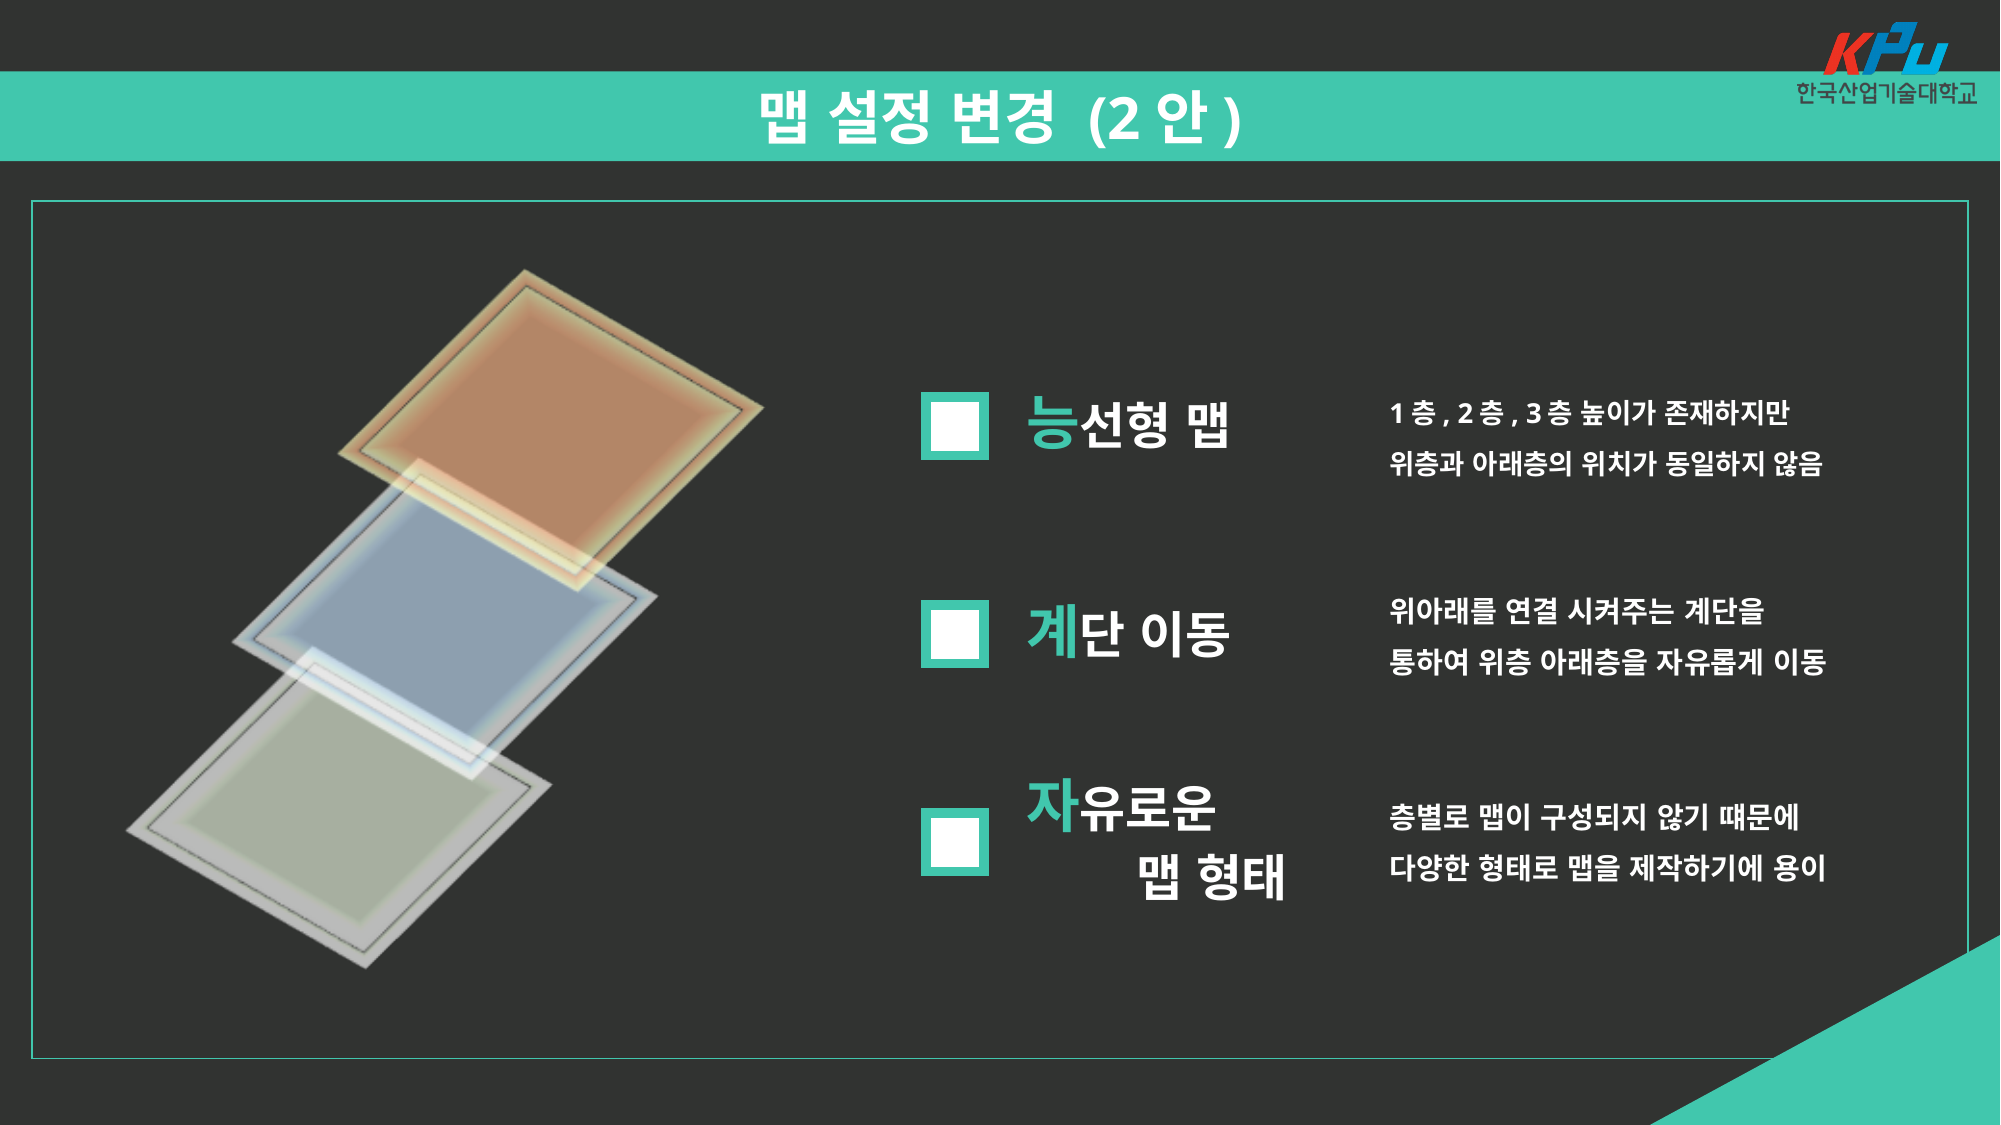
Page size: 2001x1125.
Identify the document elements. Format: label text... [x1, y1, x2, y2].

text_box [925, 604, 985, 665]
text_box 계단 이동 [1011, 581, 1343, 688]
text_box [925, 396, 985, 456]
picture [121, 230, 770, 1009]
picture [1887, 33, 1901, 42]
text_box [925, 812, 985, 873]
text_box 능선형 맵 [1011, 373, 1348, 480]
text_box 1층, 2층, 3층 높이가 존재하지만 위층과 아래층의 위치가 동일하지 않음 [1374, 381, 1924, 489]
text_box [31, 200, 1969, 1059]
text_box 위아래를 연결 시켜주는 계단을 통하여 위층 아래층을 자유롭게 이동 [1374, 581, 1895, 688]
picture [1797, 22, 1977, 117]
slide_number 20 [1493, 1042, 1944, 1103]
text_box [1649, 933, 2000, 1125]
text_box 자유로운 맵 형태 [1011, 769, 1331, 915]
text_box 맵 설정 변경 (2안) [0, 70, 2000, 162]
text_box 층별로 맵이 구성되지 않기 떄문에 다양한 형태로 맵을 제작하기에 용이 [1374, 768, 1934, 913]
